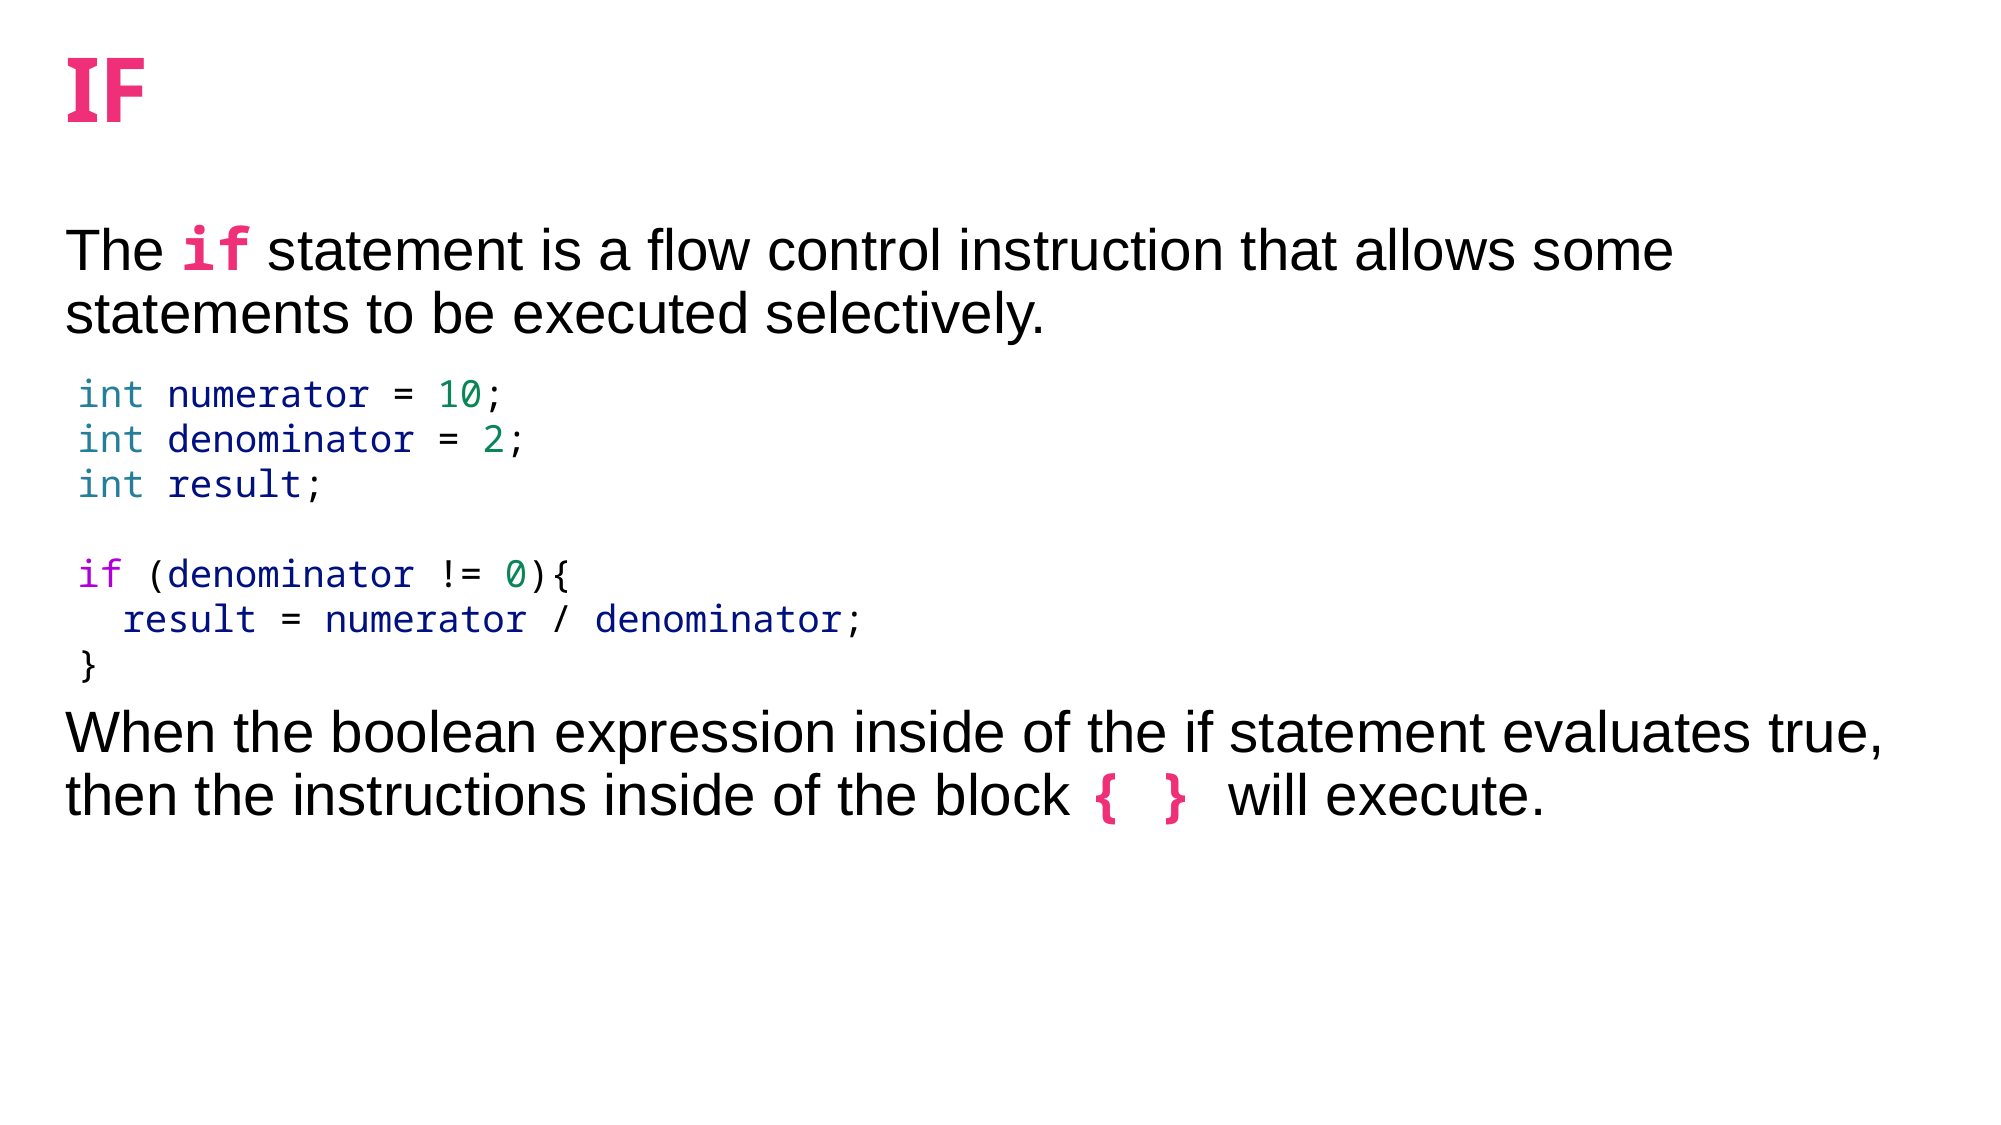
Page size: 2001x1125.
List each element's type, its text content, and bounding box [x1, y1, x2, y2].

title IF [50, 37, 1950, 150]
text_box int numerator = 10; int denominator = 2; int result; if (denominator != 0){ result = numerator / denominator; } [62, 362, 942, 693]
list The if statement is a flow control instruction that allows some statements to be executed selectively. When the boolean expression inside of the if statement evaluates true, then the instructions inside of the block { } will execute. [50, 212, 1950, 1066]
